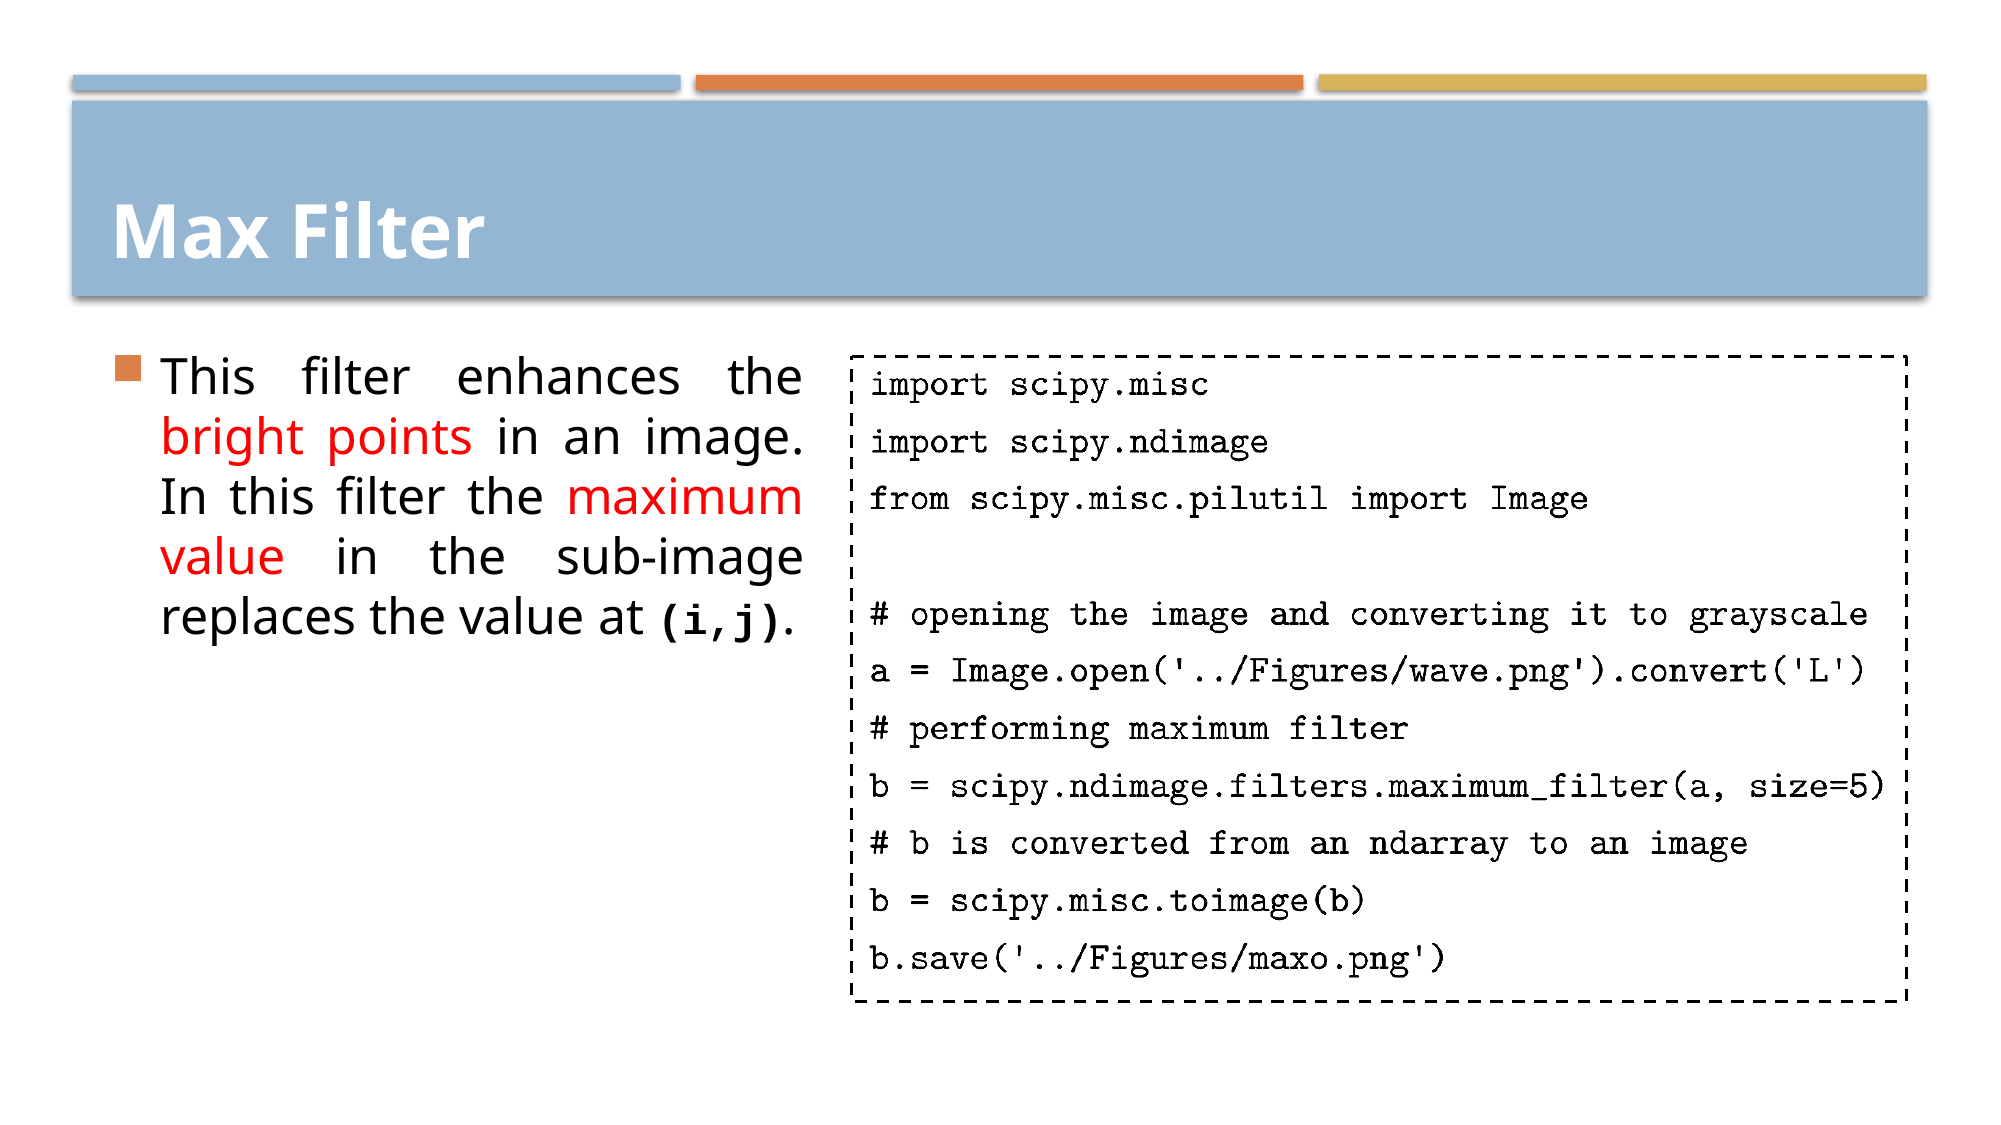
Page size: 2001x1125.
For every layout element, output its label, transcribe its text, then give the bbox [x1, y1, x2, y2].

title Max Filter [95, 115, 1905, 282]
list This filter enhances the bright points in an image. In this filter the maximum value in the sub-image replaces the value at (i,j). [95, 357, 820, 962]
picture [852, 357, 1906, 1001]
